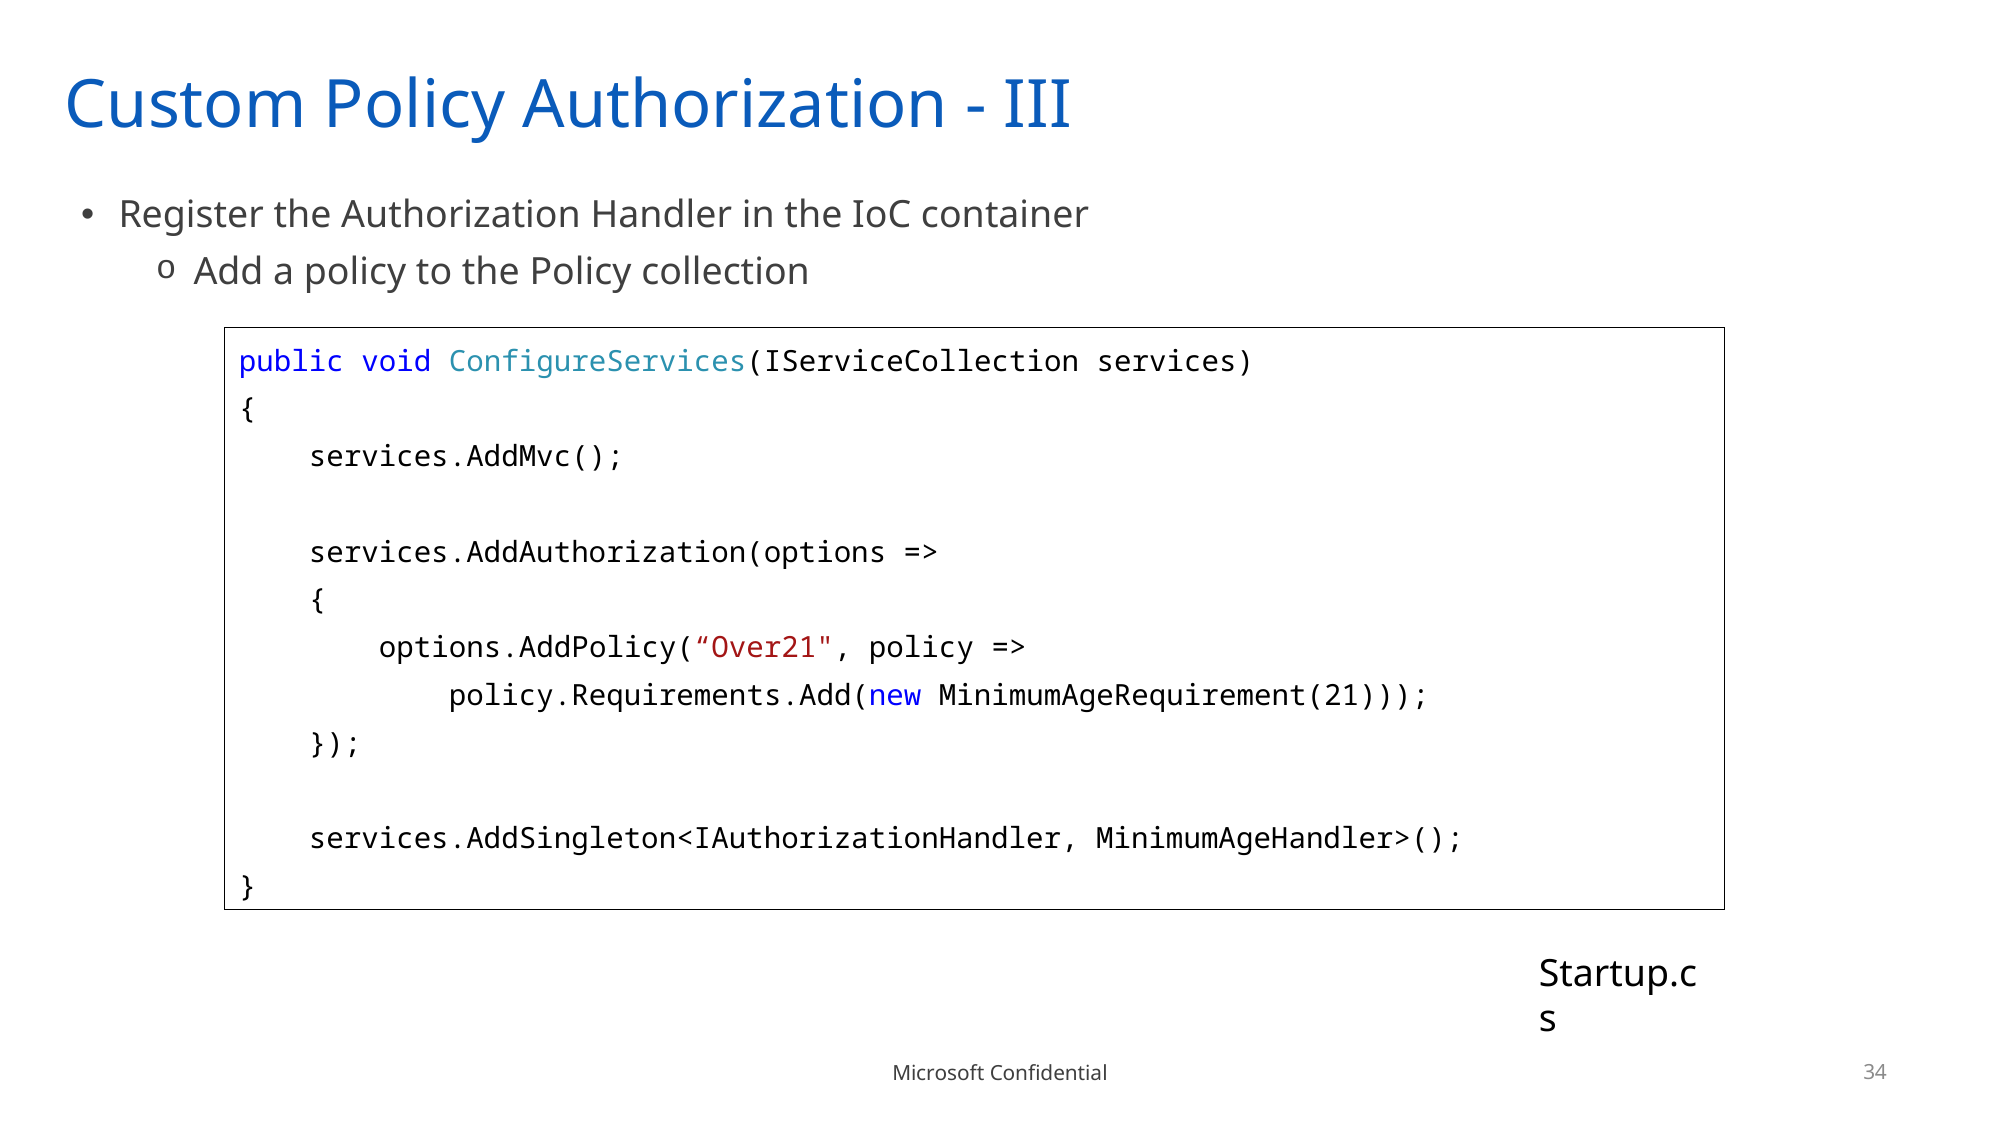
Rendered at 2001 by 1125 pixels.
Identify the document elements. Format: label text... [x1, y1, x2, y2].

title Custom Policy Authorization - III [49, 49, 1899, 162]
list Register the Authorization Handler in the IoC container Add a policy to the Policy collection [66, 187, 1899, 1001]
slide_number 34 [1451, 1042, 1902, 1103]
text_box Startup.cs [1524, 942, 1725, 1047]
text_box public void ConfigureServices(IServiceCollection services) { services.AddMvc(); services.AddAuthorization(options => { options.AddPolicy(“Over21", policy => policy.Requirements.Add(new MinimumAgeRequirement(21))); }); services.AddSingleton<IAuthorizationHandler, MinimumAgeHandler>(); } [224, 327, 1725, 910]
